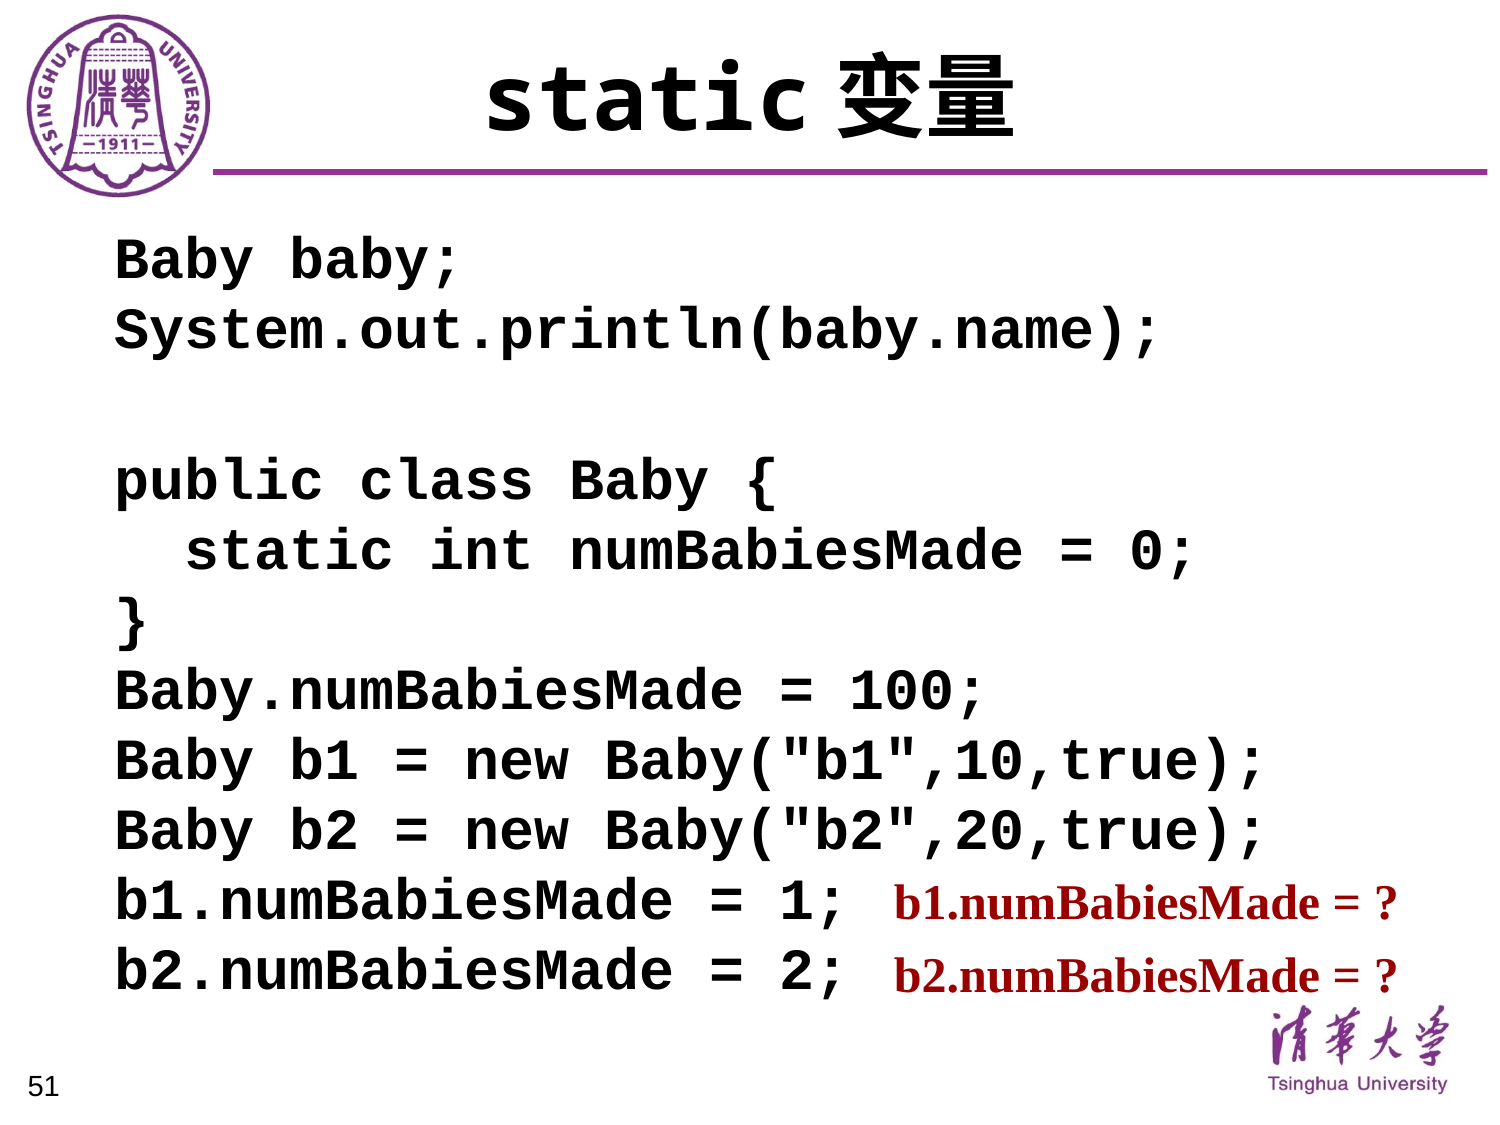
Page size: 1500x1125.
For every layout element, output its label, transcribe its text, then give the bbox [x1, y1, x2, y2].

picture [24, 12, 213, 37]
title static变量 [24, 37, 1476, 151]
footer 51 [12, 1059, 176, 1125]
text_box b1.numBabiesMade = ? b2.numBabiesMade = ? [879, 862, 1414, 1010]
picture [24, 151, 213, 200]
text_box Baby baby; System.out.println(baby.name); public class Baby { static int numBabiesMade = 0; } Baby.numBabiesMade = 100; Baby b1 = new Baby("b1",10,true); Baby b2 = new Baby("b2",20,true); b1.numBabiesMade = 1; b2.numBabiesMade = 2; [99, 212, 1438, 1009]
picture [1262, 999, 1454, 1101]
